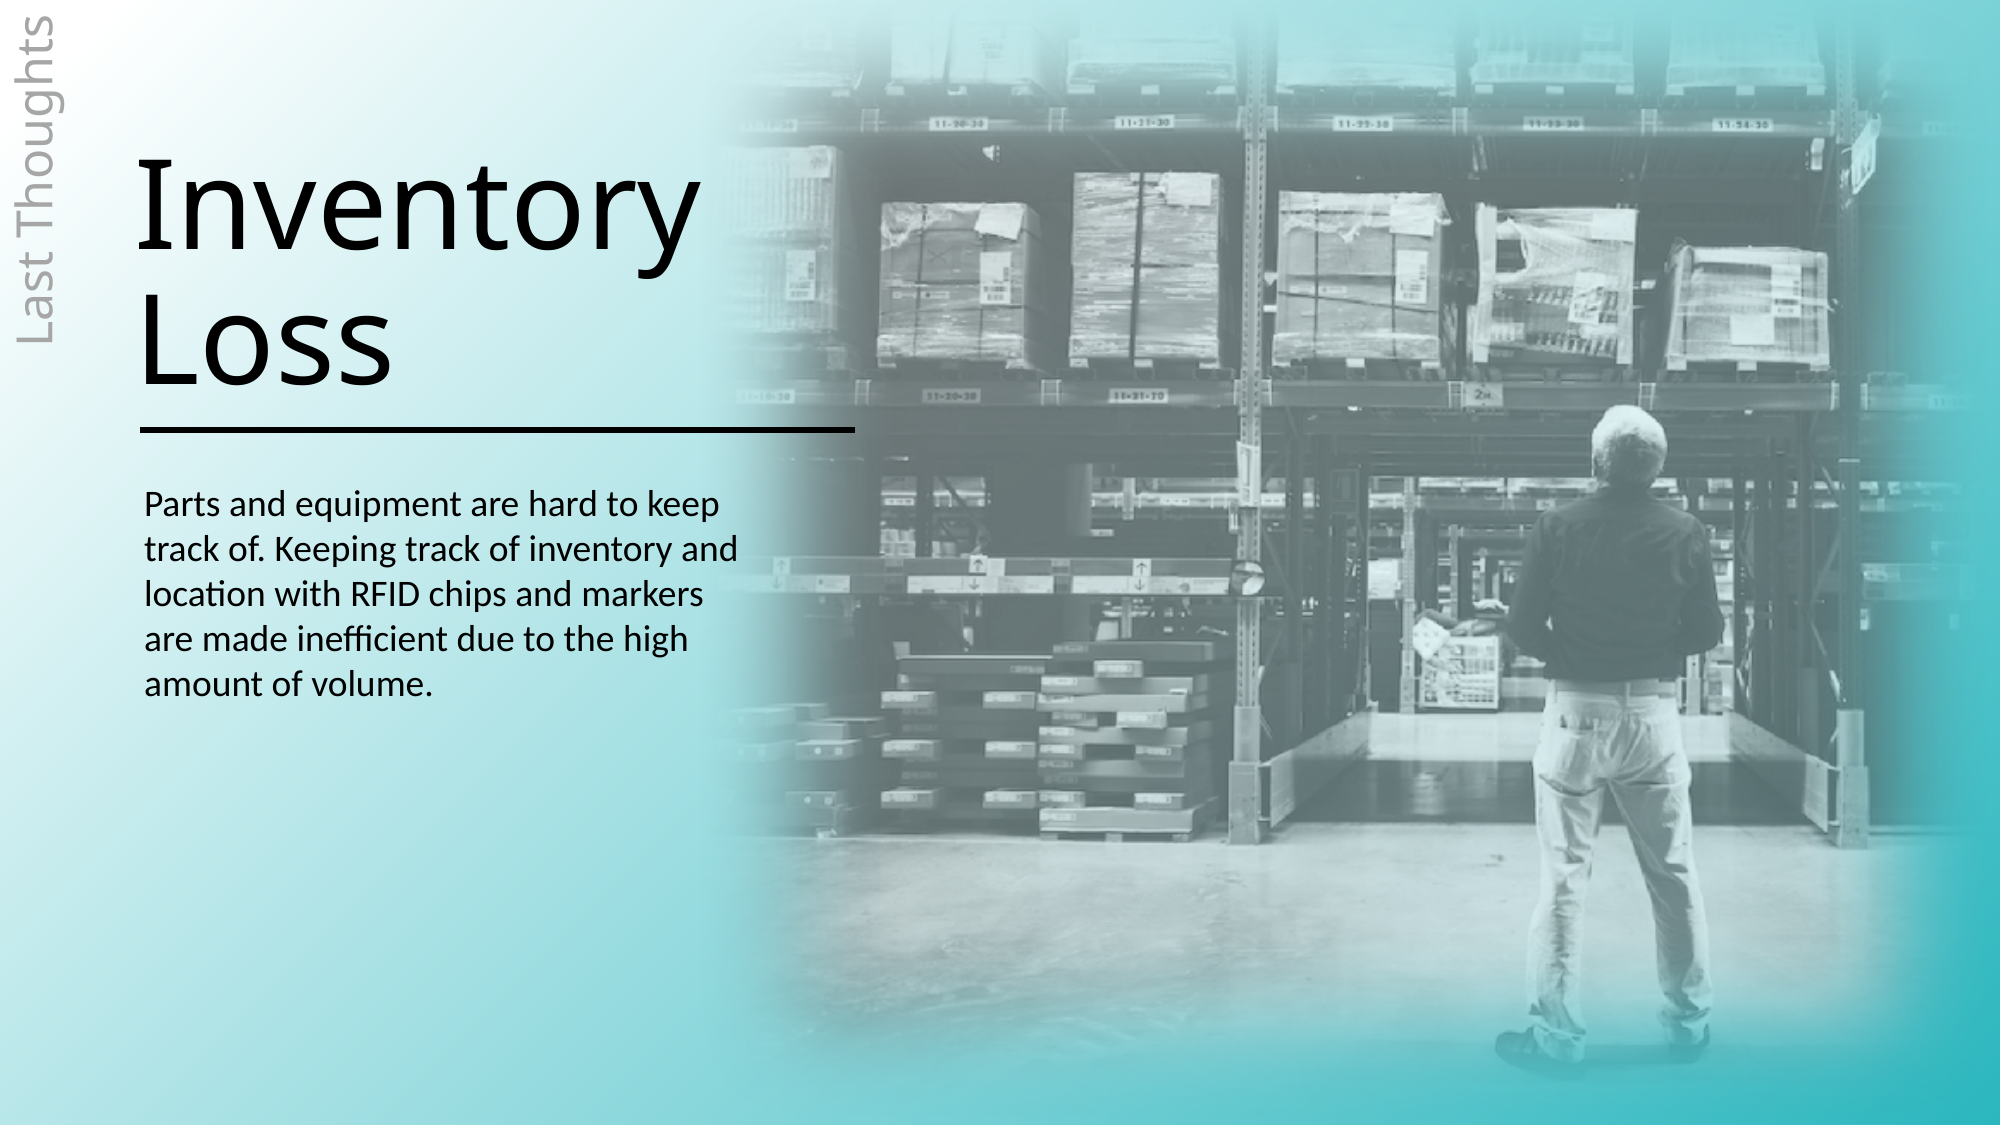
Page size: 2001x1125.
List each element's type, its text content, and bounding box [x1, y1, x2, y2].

picture [692, 0, 2000, 1125]
title Inventory Loss​ [119, 263, 692, 419]
text_box Parts and equipment are hard to keep track of. Keeping track of inventory and location with RFID chips and markers​ are made inefficient due to the high amount of volume. [129, 471, 692, 712]
text_box Last Thoughts [0, 0, 71, 390]
